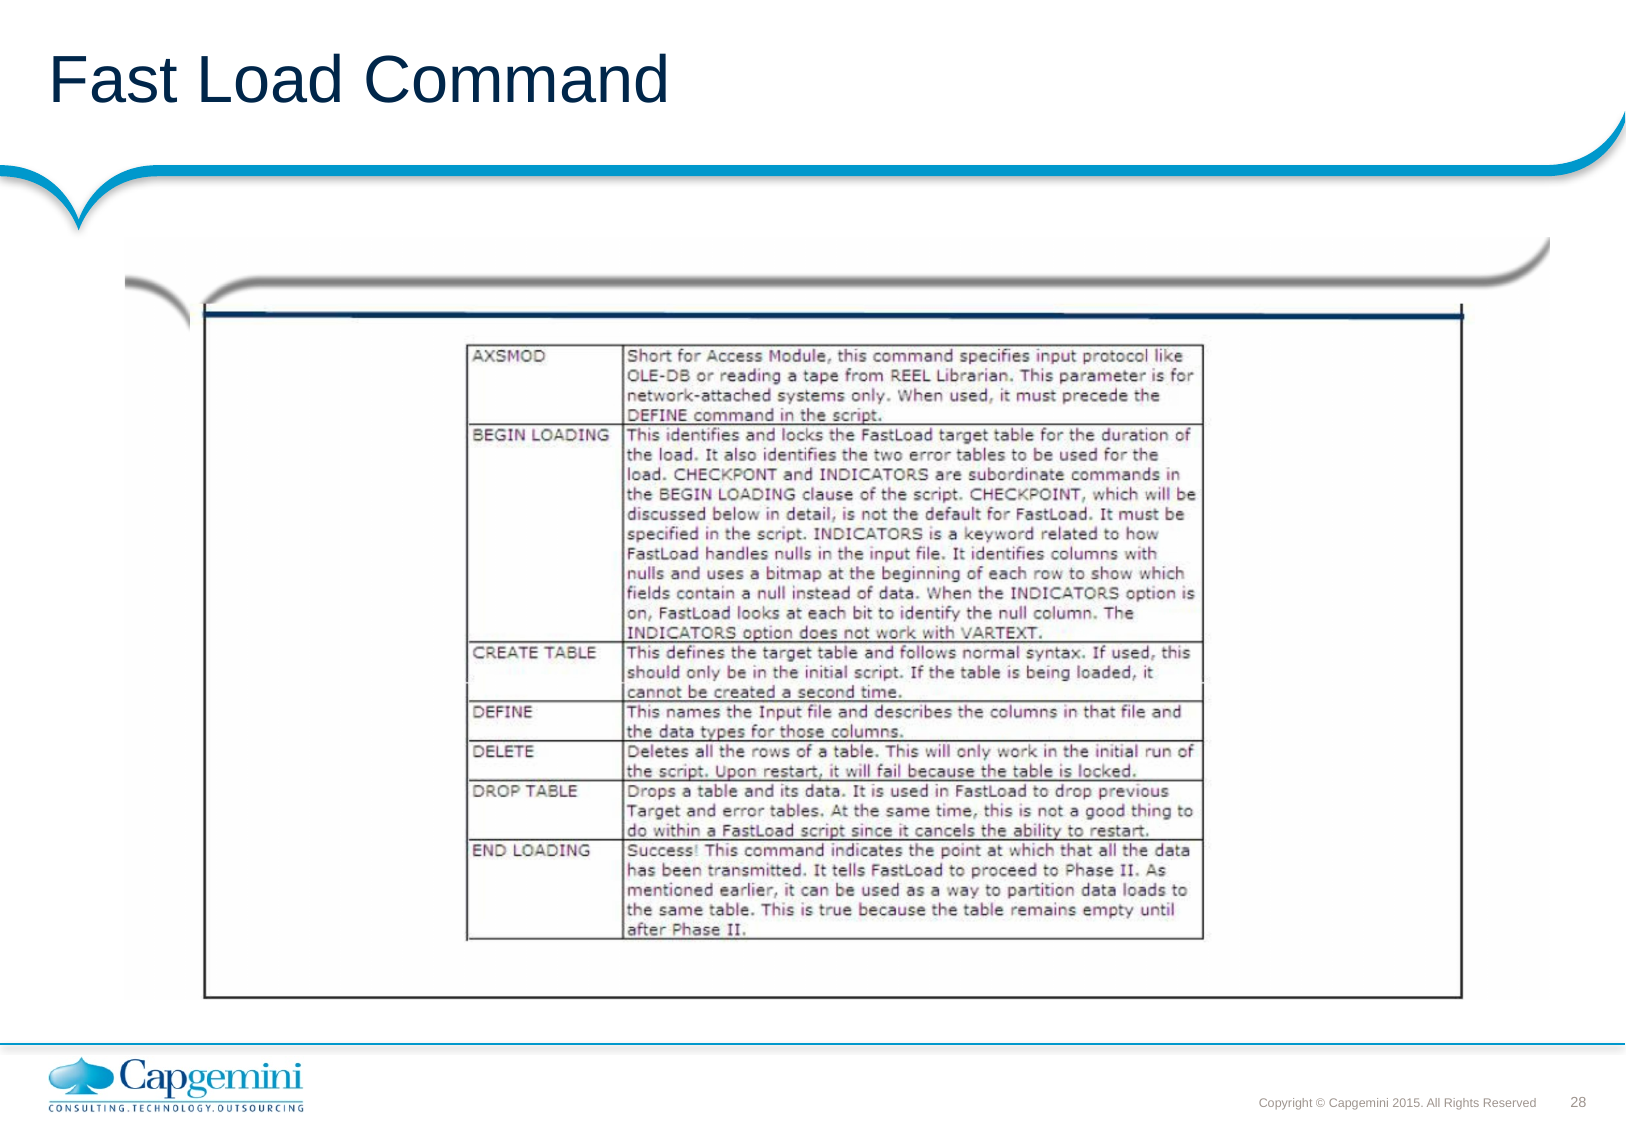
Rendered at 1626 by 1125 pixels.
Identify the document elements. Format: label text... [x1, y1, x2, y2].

text_box [124, 237, 1550, 1000]
title Fast Load Command [0, 0, 1625, 165]
picture [48, 1056, 304, 1113]
